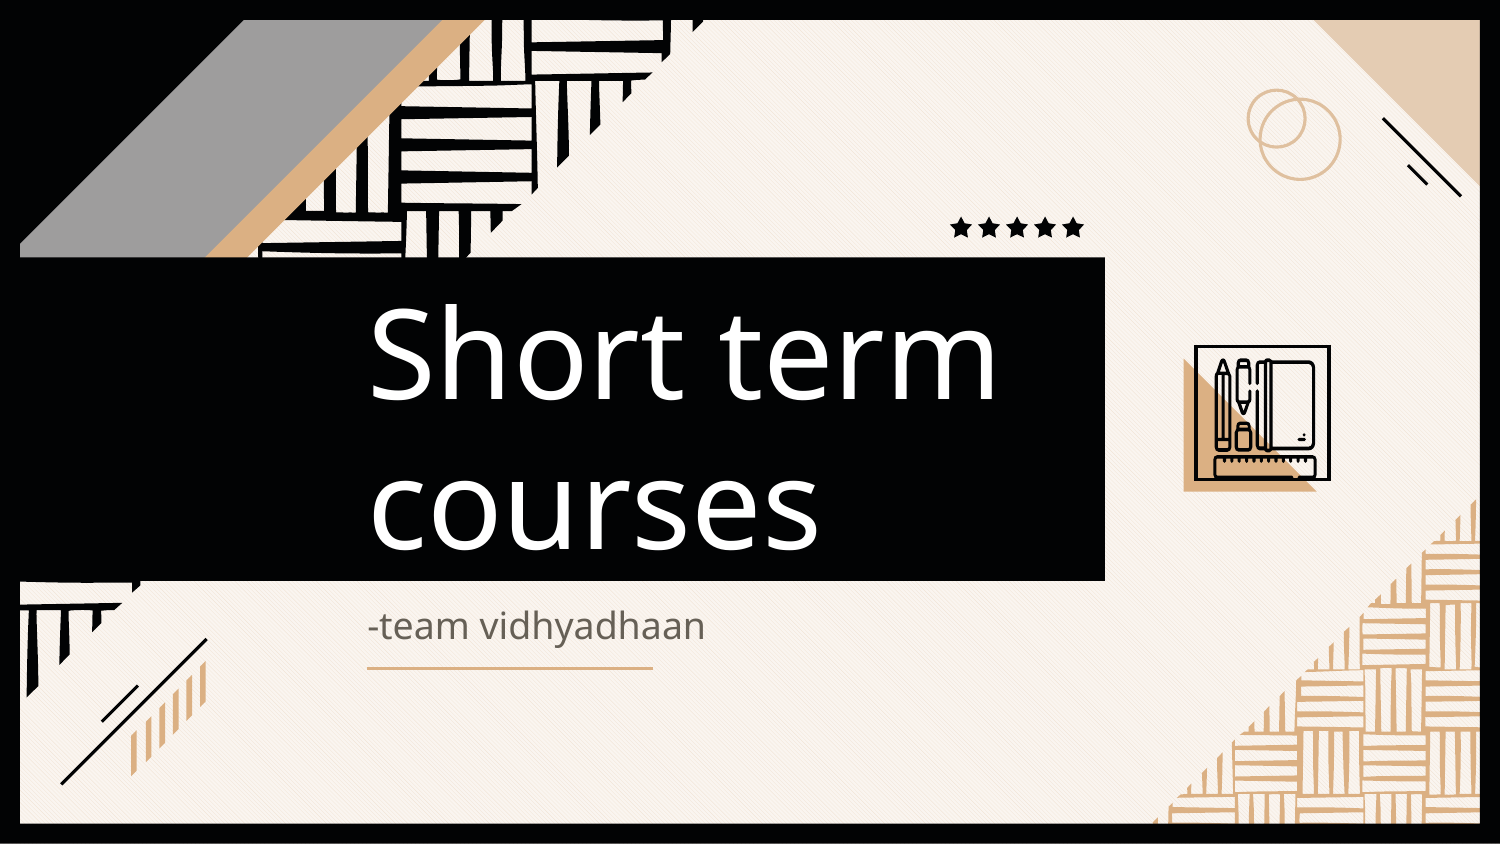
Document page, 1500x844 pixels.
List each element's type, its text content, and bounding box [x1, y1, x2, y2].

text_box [949, 216, 1085, 238]
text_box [1213, 358, 1317, 480]
text_box [1183, 358, 1317, 492]
title Short term courses [352, 276, 1051, 573]
text_box [0, 257, 1105, 581]
subtitle -team vidhyadhaan [352, 581, 1065, 667]
